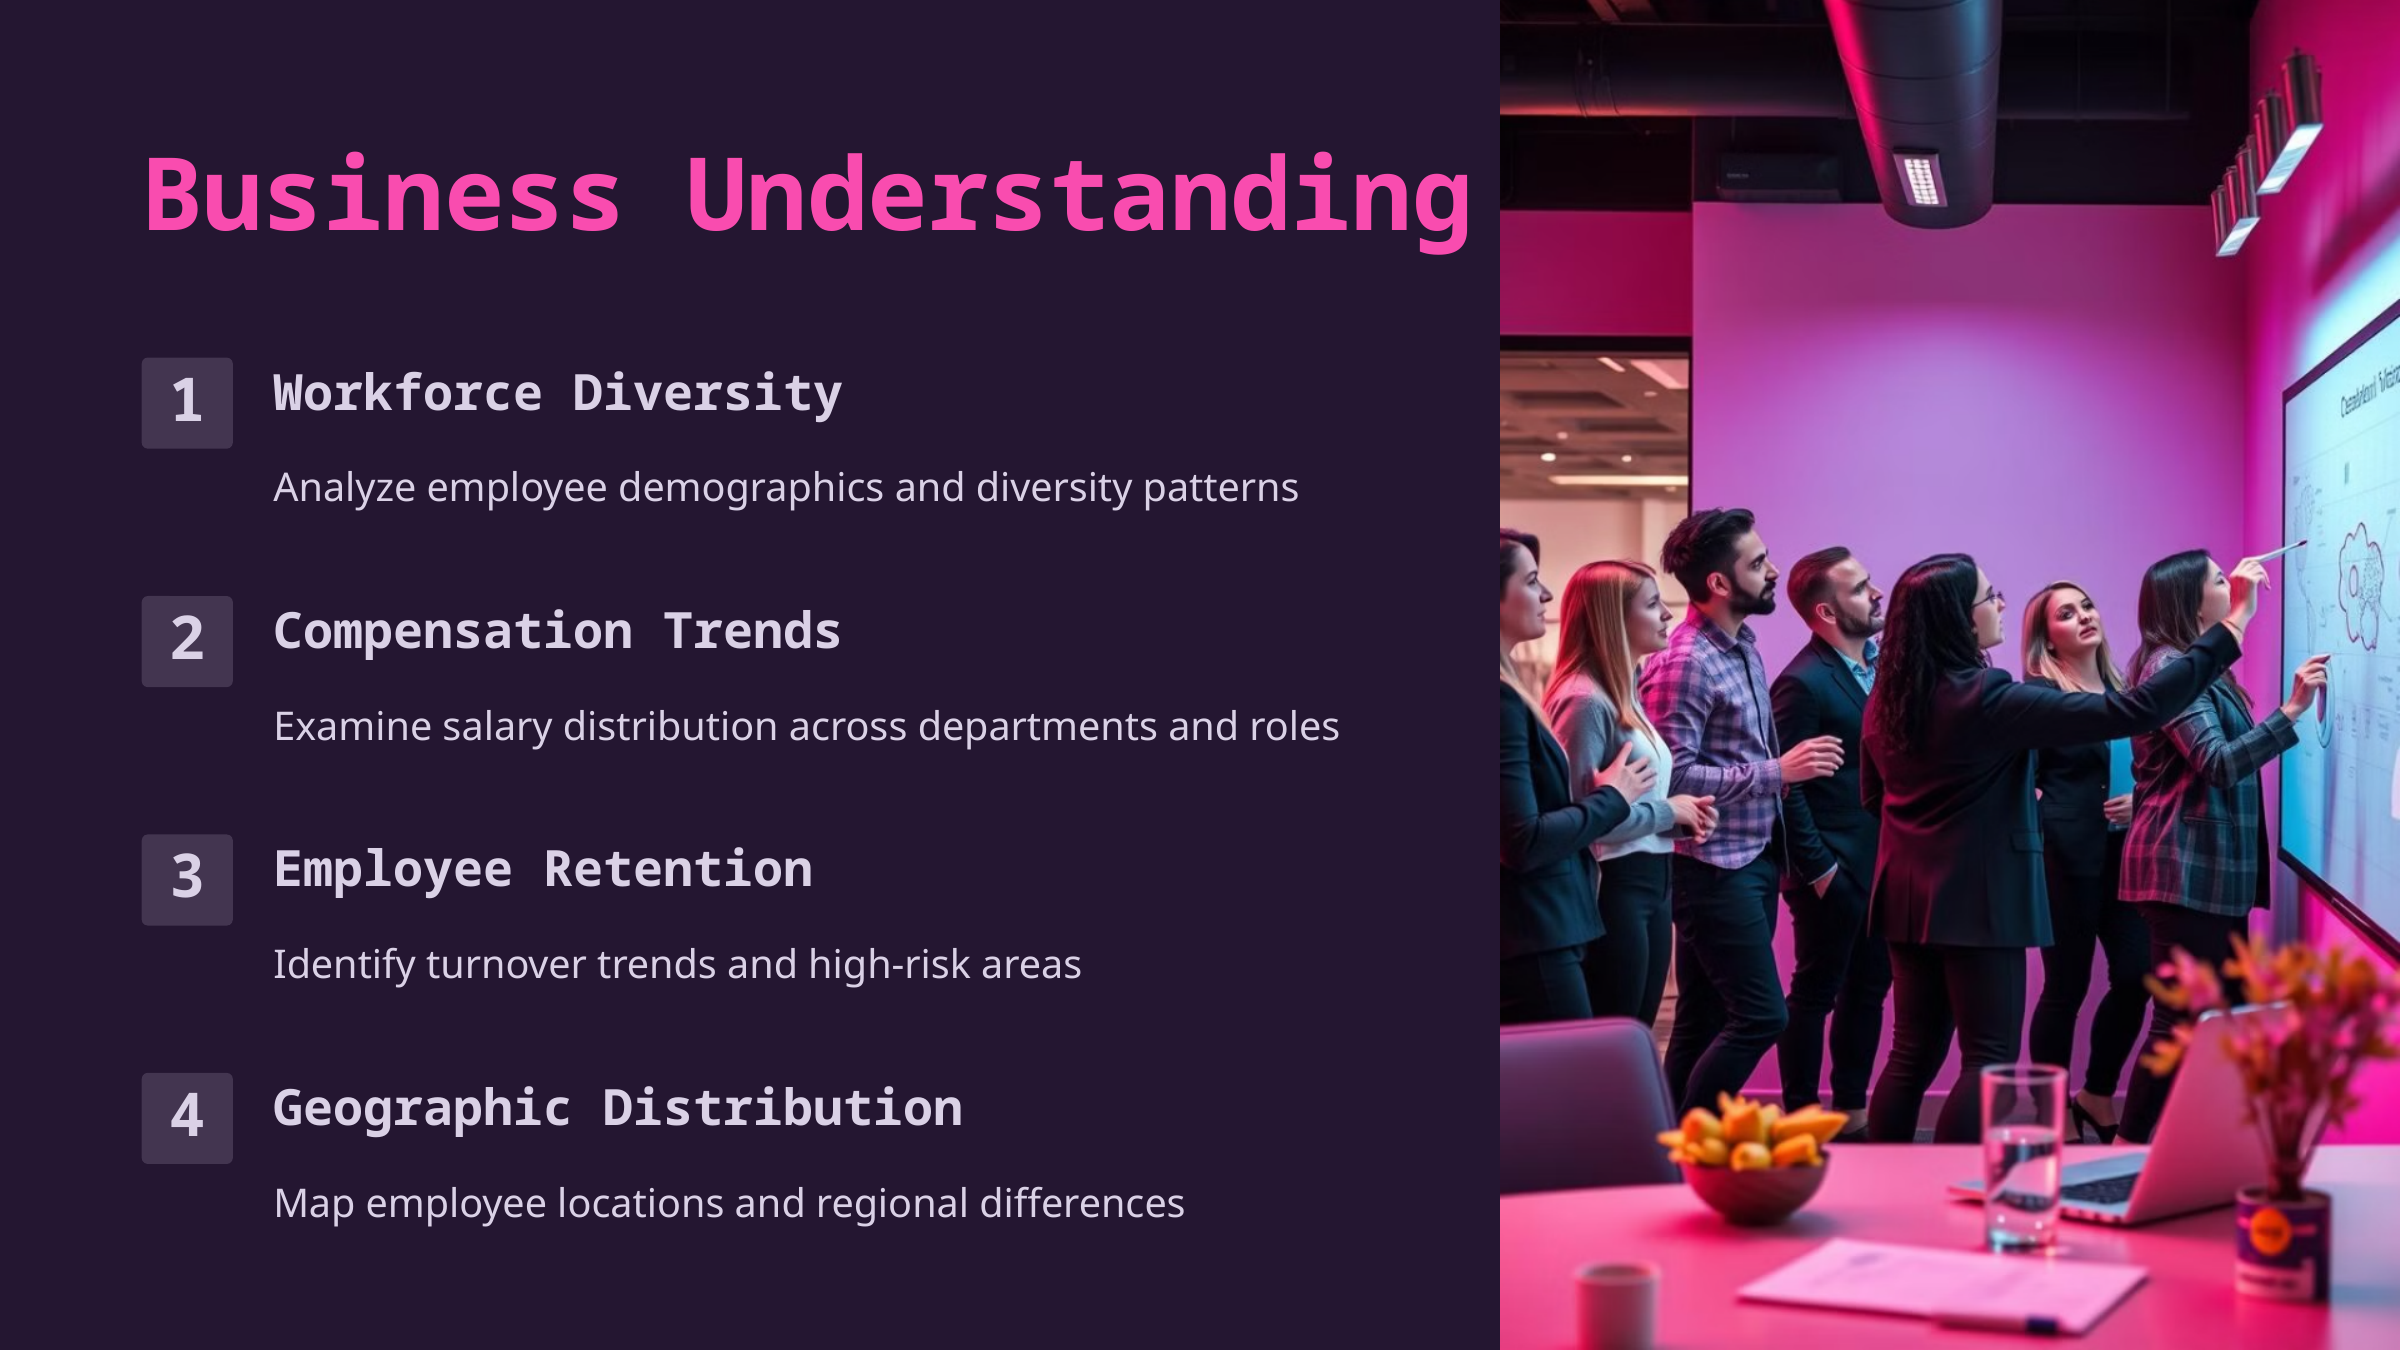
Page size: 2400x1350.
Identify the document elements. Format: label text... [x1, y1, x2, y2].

text_box Geographic Distribution [273, 1072, 856, 1137]
text_box Workforce Diversity [273, 357, 780, 421]
text_box [141, 1072, 233, 1164]
text_box Identify turnover trends and high-risk areas [273, 922, 1359, 987]
text_box 1 [172, 372, 203, 434]
text_box Business Understanding [141, 124, 1256, 252]
text_box 2 [172, 611, 203, 672]
text_box Examine salary distribution across departments and roles [273, 683, 1359, 749]
text_box Compensation Trends [273, 595, 780, 660]
text_box [141, 357, 233, 449]
text_box [141, 595, 233, 688]
text_box Employee Retention [273, 834, 780, 898]
text_box [141, 834, 233, 926]
text_box 3 [172, 849, 203, 911]
text_box Analyze employee demographics and diversity patterns [273, 445, 1359, 510]
text_box Map employee locations and regional differences [273, 1160, 1359, 1226]
text_box 4 [172, 1088, 203, 1149]
picture [1499, 0, 2400, 1350]
